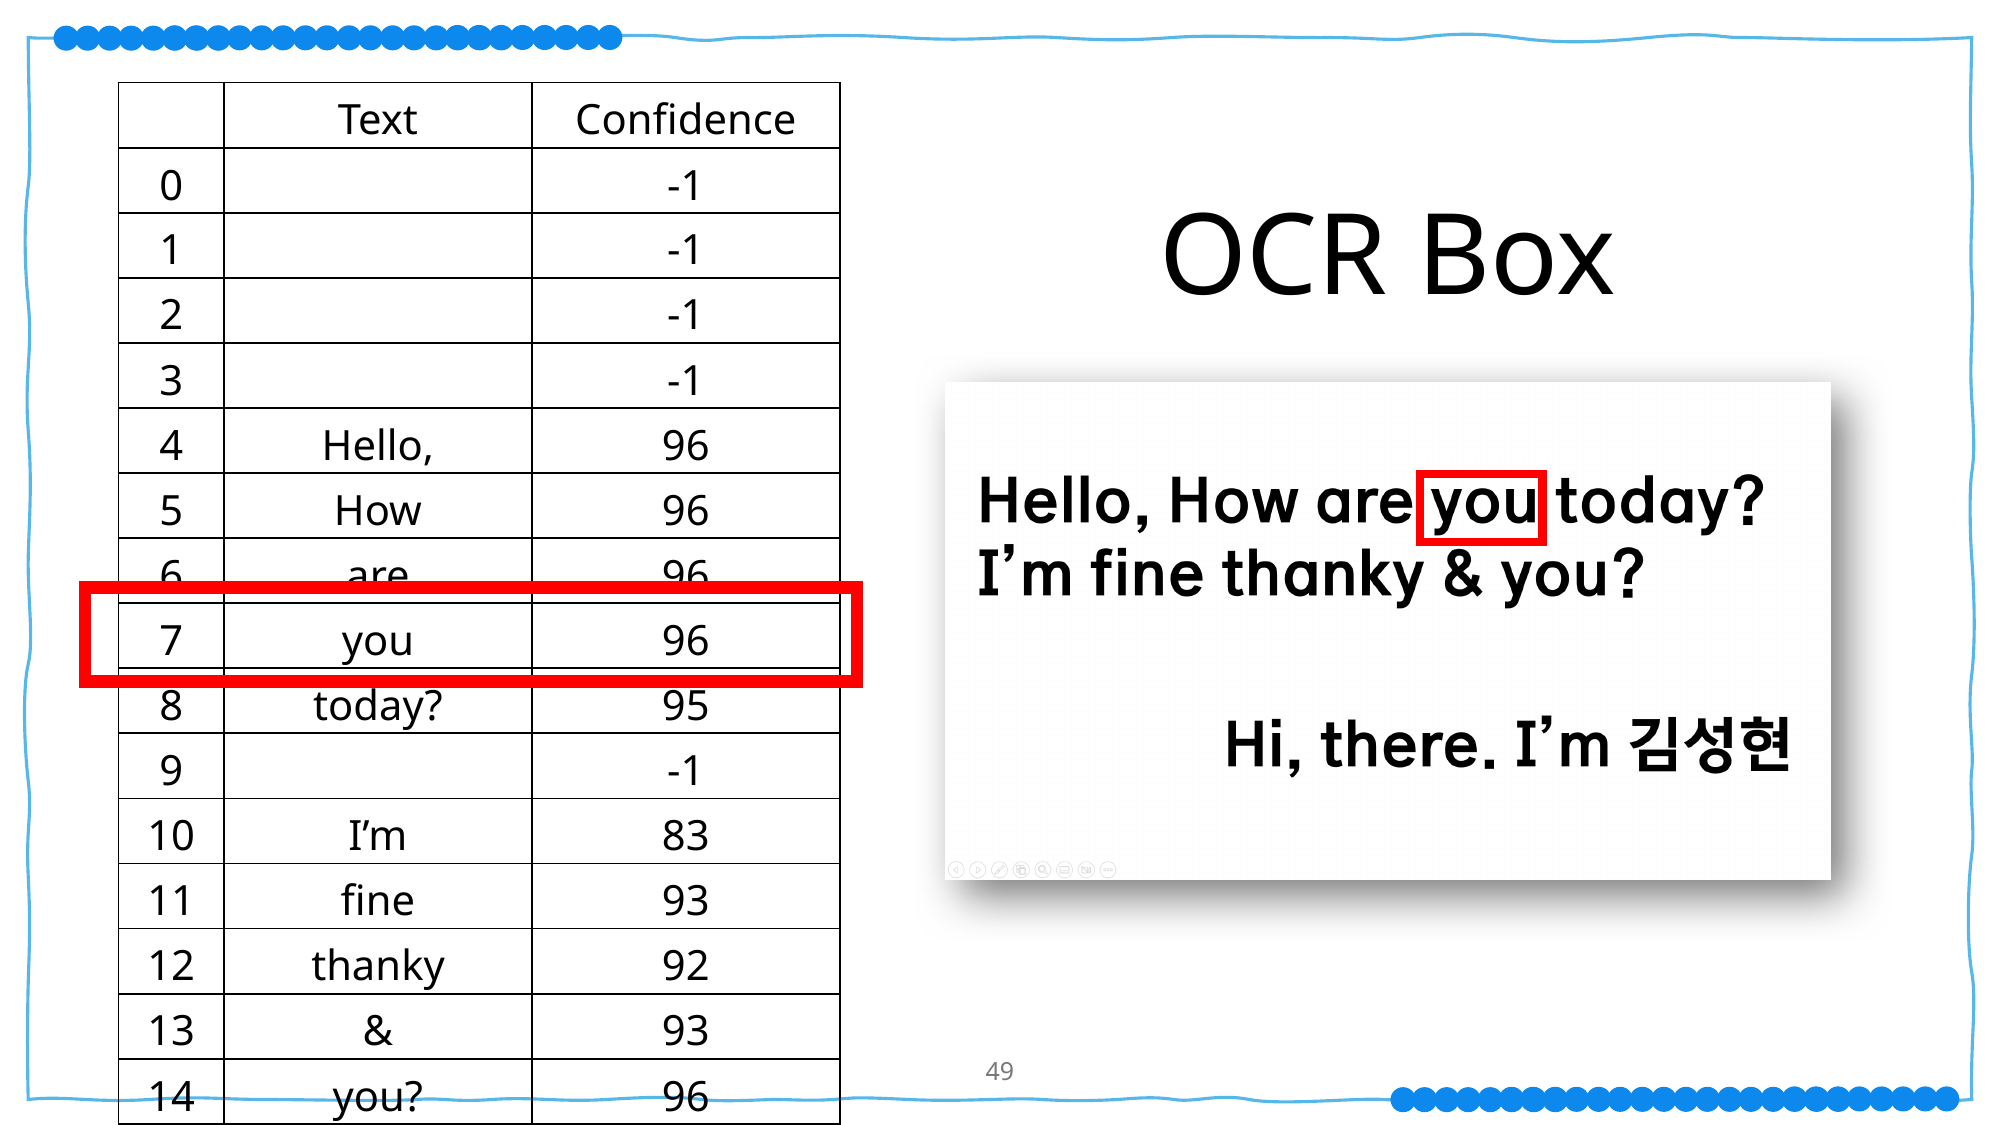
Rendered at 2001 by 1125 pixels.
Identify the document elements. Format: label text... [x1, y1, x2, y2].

table_cell [225, 344, 531, 407]
table_cell 6 [119, 539, 223, 586]
table_cell 2 [119, 279, 223, 342]
table_cell -1 [533, 344, 839, 407]
table_cell [225, 214, 531, 277]
table_cell 5 [119, 474, 223, 537]
table_header Confidence [533, 83, 839, 147]
table_cell 96 [533, 1060, 839, 1123]
table_cell Hello, [225, 409, 531, 472]
table_cell 11 [119, 864, 223, 928]
table_cell [225, 279, 531, 342]
table_cell 3 [119, 344, 223, 407]
text_box OCR Box [1144, 174, 1631, 325]
table_cell & [225, 995, 531, 1058]
table_cell 0 [119, 149, 223, 212]
table_cell are [225, 539, 531, 586]
table_cell 13 [119, 995, 223, 1058]
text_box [53, 24, 623, 52]
table_cell [225, 149, 531, 212]
table_cell I’m [225, 799, 531, 863]
table_cell 1 [119, 214, 223, 277]
table_cell 92 [533, 929, 839, 993]
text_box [957, 394, 1856, 906]
text_box [83, 586, 859, 683]
table_cell 95 [533, 683, 839, 732]
table_cell 14 [119, 1060, 223, 1123]
text_box [22, 32, 1976, 1104]
table_cell -1 [533, 734, 839, 798]
table_cell 9 [119, 734, 223, 798]
table_cell -1 [533, 149, 839, 212]
table_header [119, 83, 223, 147]
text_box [1389, 1085, 1960, 1113]
table_cell 12 [119, 929, 223, 993]
table_cell 96 [533, 539, 839, 586]
table_cell you? [225, 1060, 531, 1123]
table_cell fine [225, 864, 531, 928]
table_cell 10 [119, 799, 223, 863]
table_cell 4 [119, 409, 223, 472]
table_cell thanky [225, 929, 531, 993]
table_cell 93 [533, 995, 839, 1058]
slide_number 48 [1094, 1099, 1225, 1103]
table_cell 96 [533, 474, 839, 537]
table_header Text [225, 83, 531, 147]
table_cell today? [225, 683, 531, 732]
table_cell Hi, [937, 374, 1870, 920]
picture [944, 382, 1831, 881]
table_cell How [225, 474, 531, 537]
table_cell [225, 734, 531, 798]
table_cell -1 [533, 279, 839, 342]
table_cell 93 [533, 864, 839, 928]
table_cell -1 [533, 214, 839, 277]
table_cell 83 [533, 799, 839, 863]
table_cell 8 [119, 683, 223, 732]
table_cell 96 [533, 409, 839, 472]
